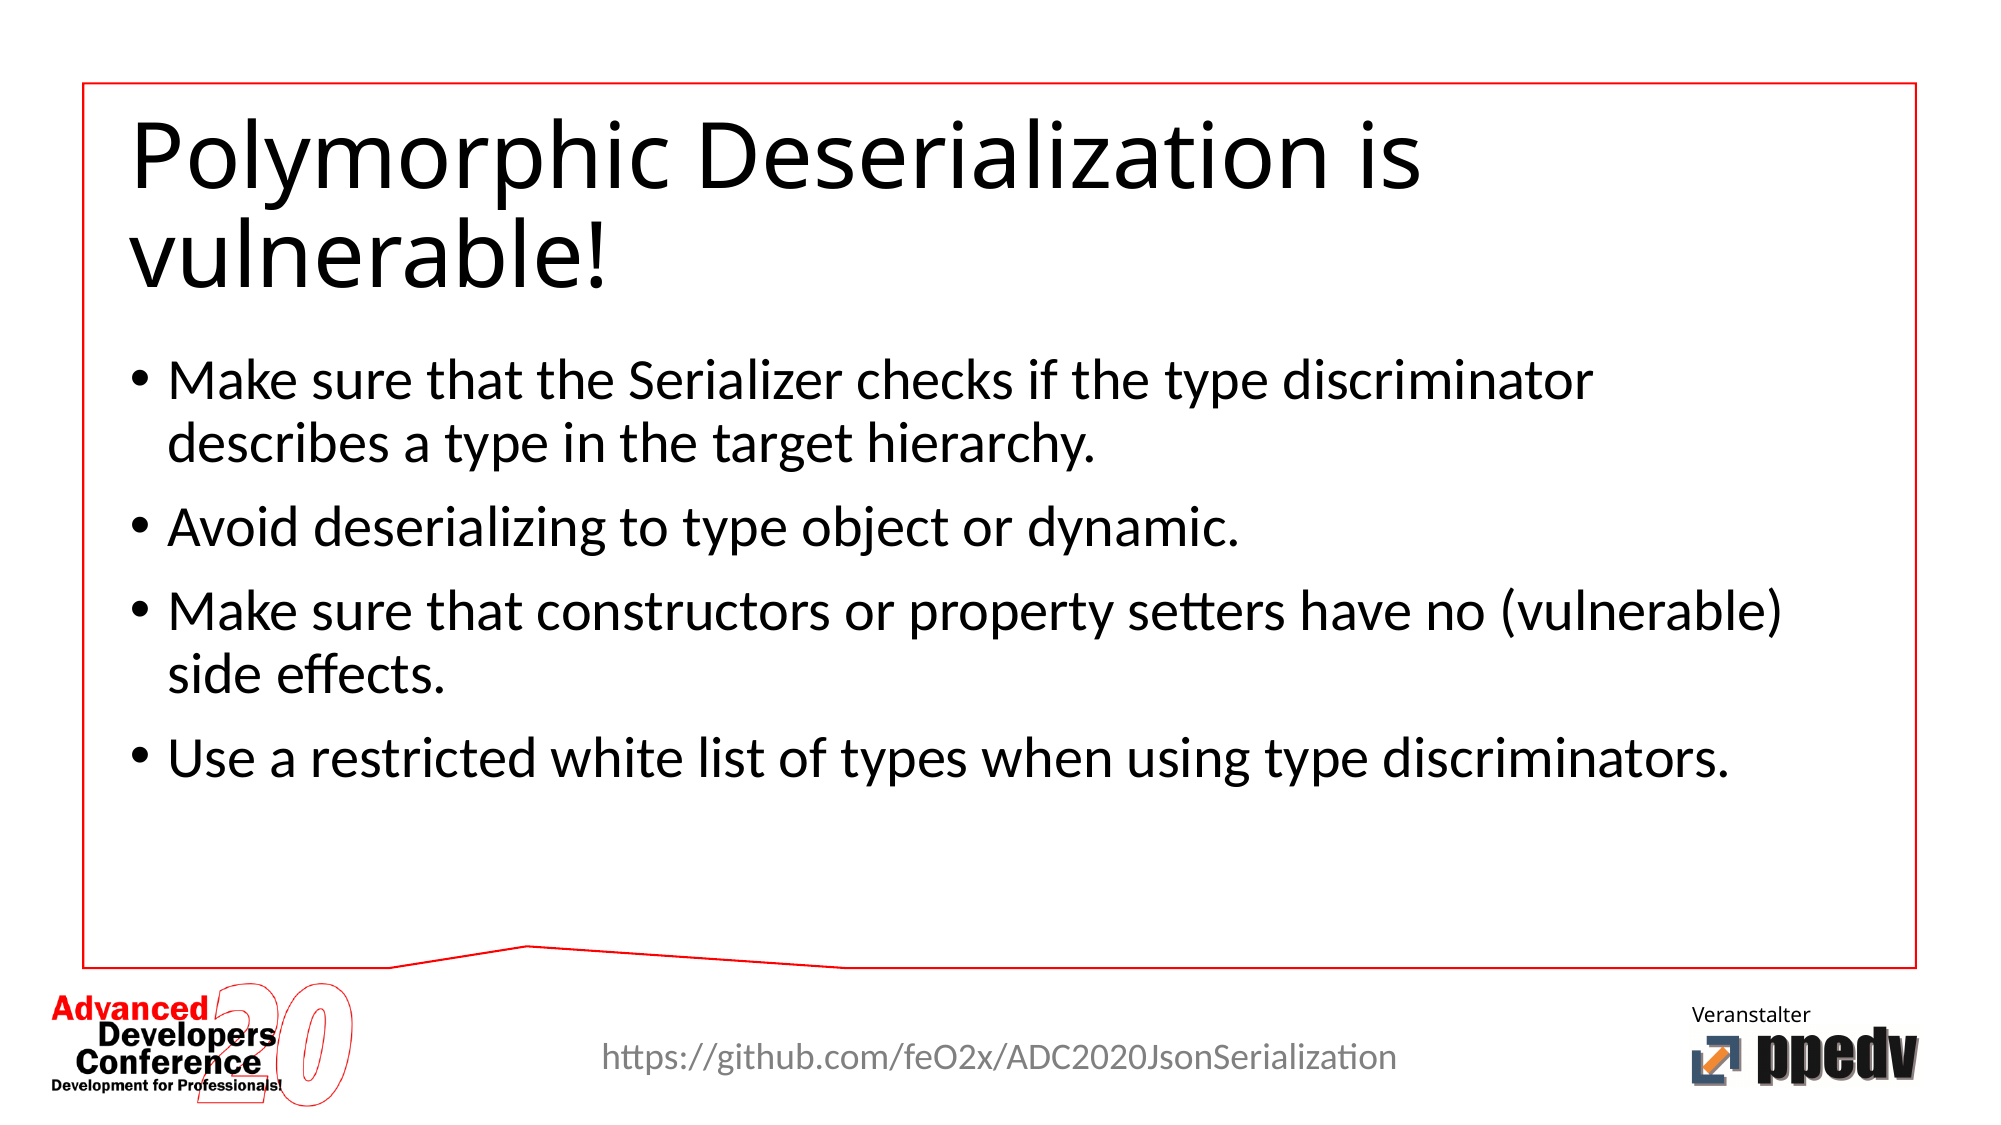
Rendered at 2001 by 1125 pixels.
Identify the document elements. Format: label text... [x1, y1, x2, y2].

picture [42, 976, 355, 1107]
picture [1689, 1024, 1921, 1089]
title Polymorphic Deserialization is vulnerable! [115, 102, 1841, 320]
list Make sure that the Serializer checks if the type discriminator describes a type in the target hierarchy. Avoid deserializing to type object or dynamic. Make sure that constructors or property setters have no (vulnerable) side effects. Use a restricted white list of types when using type discriminators. [115, 342, 1841, 1056]
